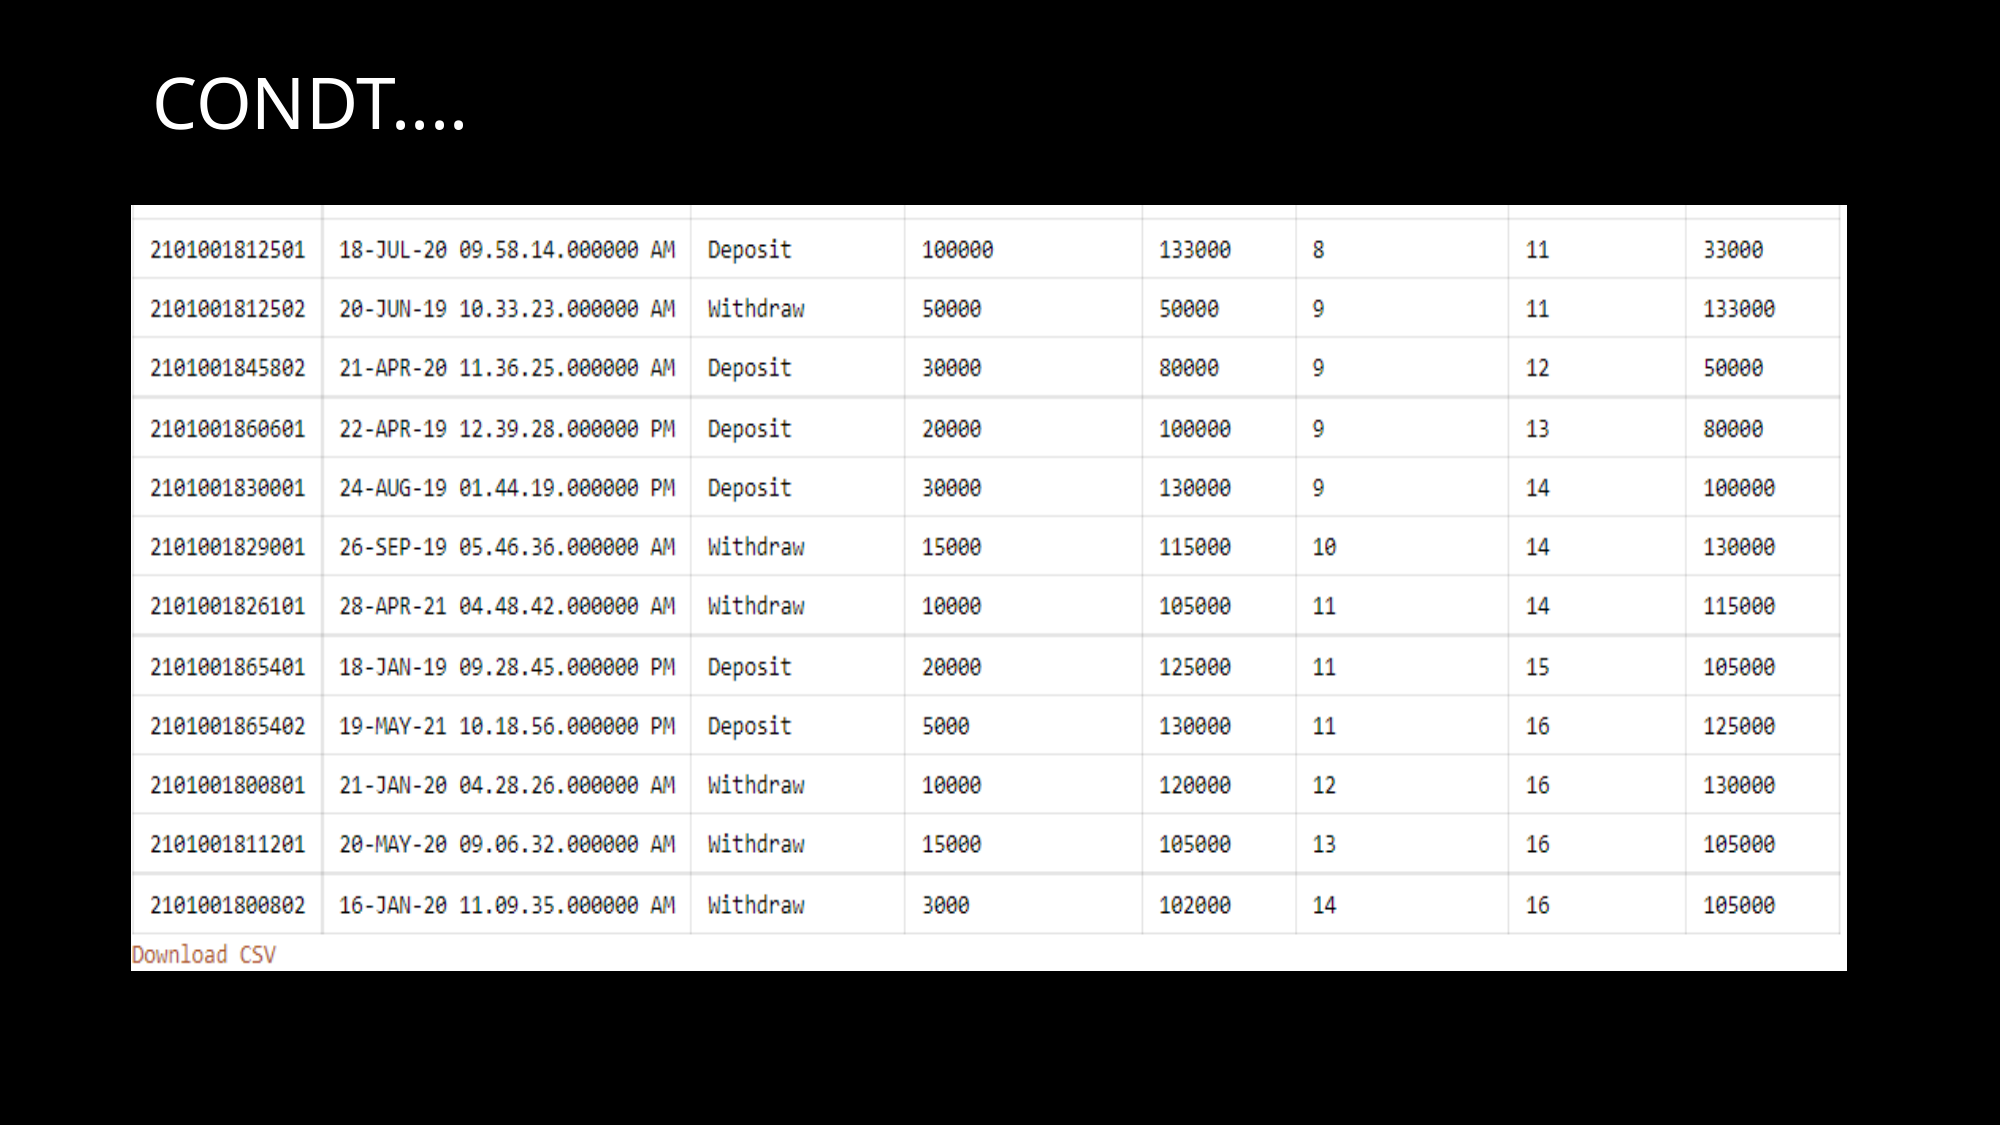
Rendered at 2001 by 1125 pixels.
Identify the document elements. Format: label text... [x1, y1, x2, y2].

title CONDT.... [137, 59, 1863, 153]
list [131, 205, 1847, 971]
